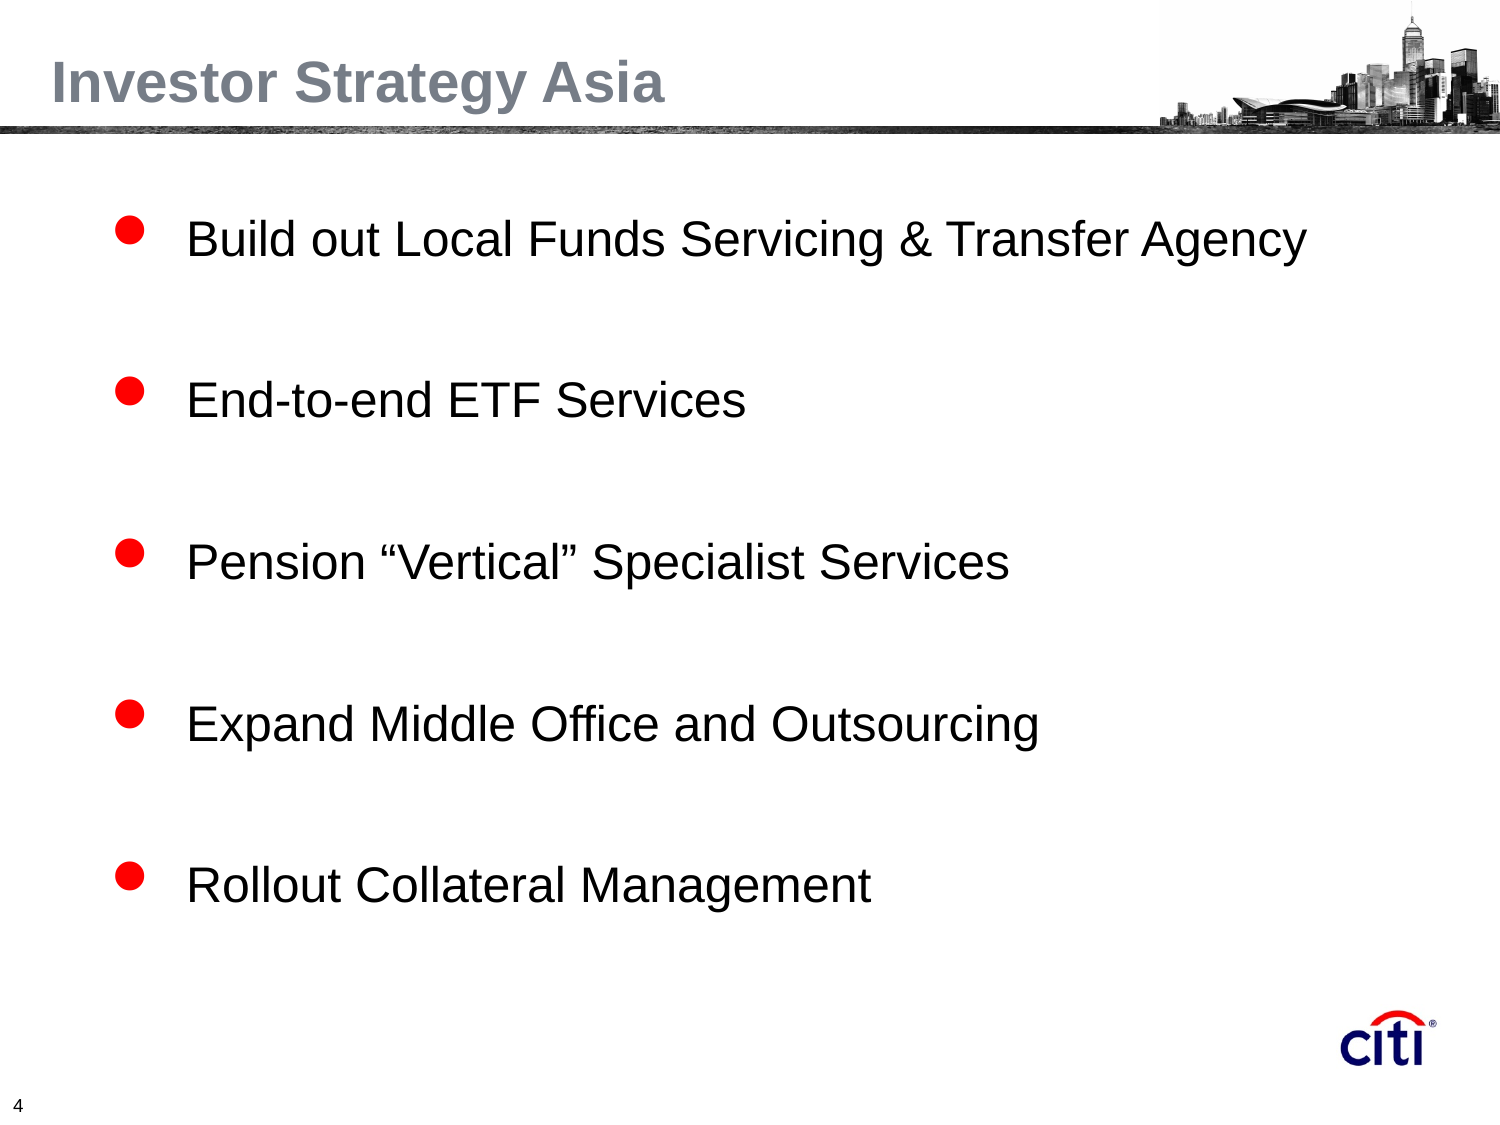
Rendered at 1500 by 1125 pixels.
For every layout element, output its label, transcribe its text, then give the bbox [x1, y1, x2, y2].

text_box 4 [0, 1086, 52, 1124]
picture [0, 0, 1500, 134]
text_box Investor Strategy Asia [51, 44, 1236, 115]
picture [1336, 1004, 1442, 1069]
text_box Build out Local Funds Servicing & Transfer Agency End-to-end ETF Services Pension “Vertical” Specialist Services Expand Middle Office and Outsourcing Rollout Collateral Management [96, 198, 1380, 960]
